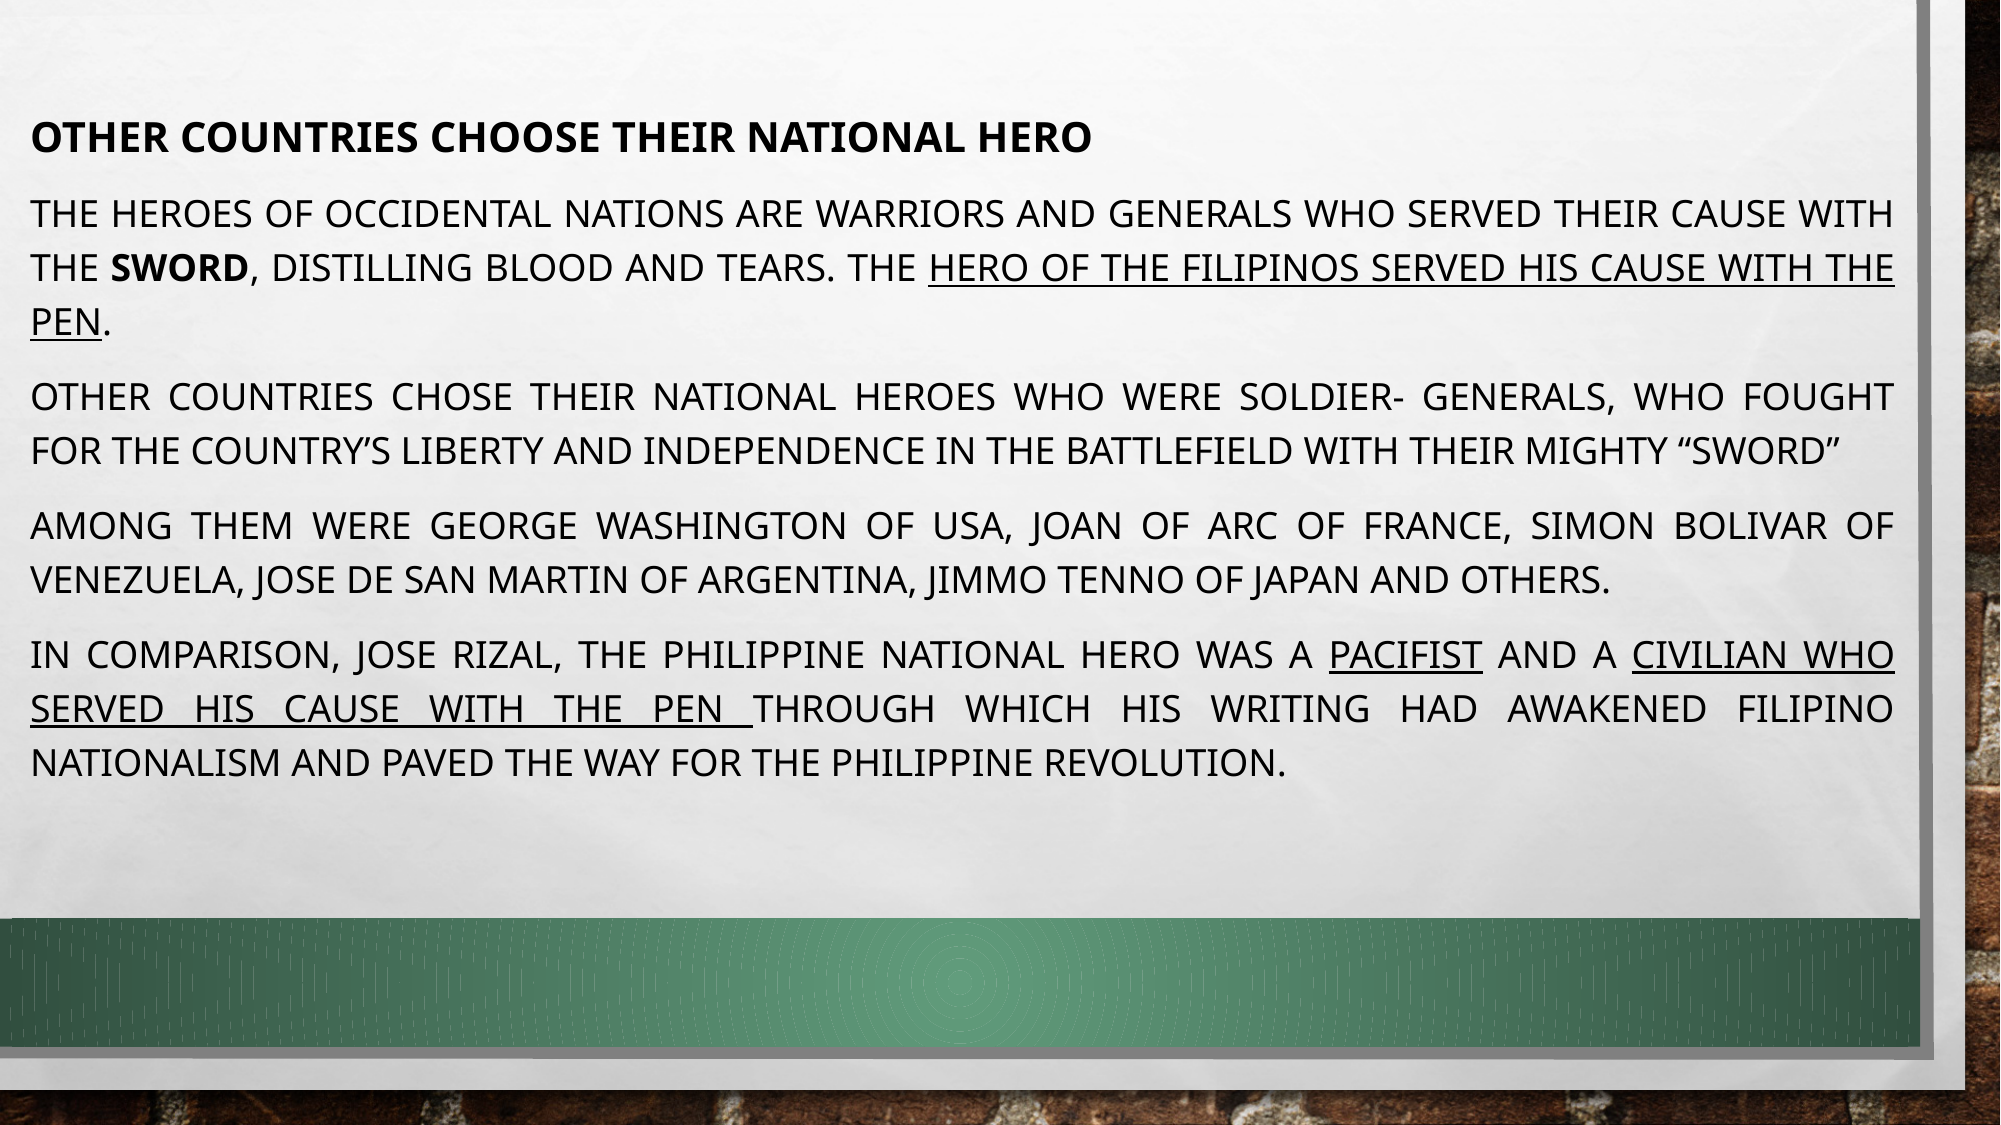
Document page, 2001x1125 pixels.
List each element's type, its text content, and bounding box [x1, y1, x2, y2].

list Other Countries Choose Their National Hero The heroes of occidental nations are warriors and generals who served their cause with the sword, distilling blood and tears. The hero of the Filipinos served his cause with the pen. Other countries chose their national heroes who were soldier- generals, who fought for the country’s liberty and independence in the battlefield with their mighty “sword” Among them were George Washington of USA, Joan of arc of France, Simon bolivar of Venezuela, Jose de san martin of Argentina, Jimmo Tenno of Japan and others. In comparison, Jose Rizal, the Philippine national hero was a pacifist and a civilian who served his cause with the pen through which his writing had awakened Filipino nationalism and paved the way for the Philippine revolution. [15, 122, 1911, 837]
picture [0, 0, 2000, 1125]
